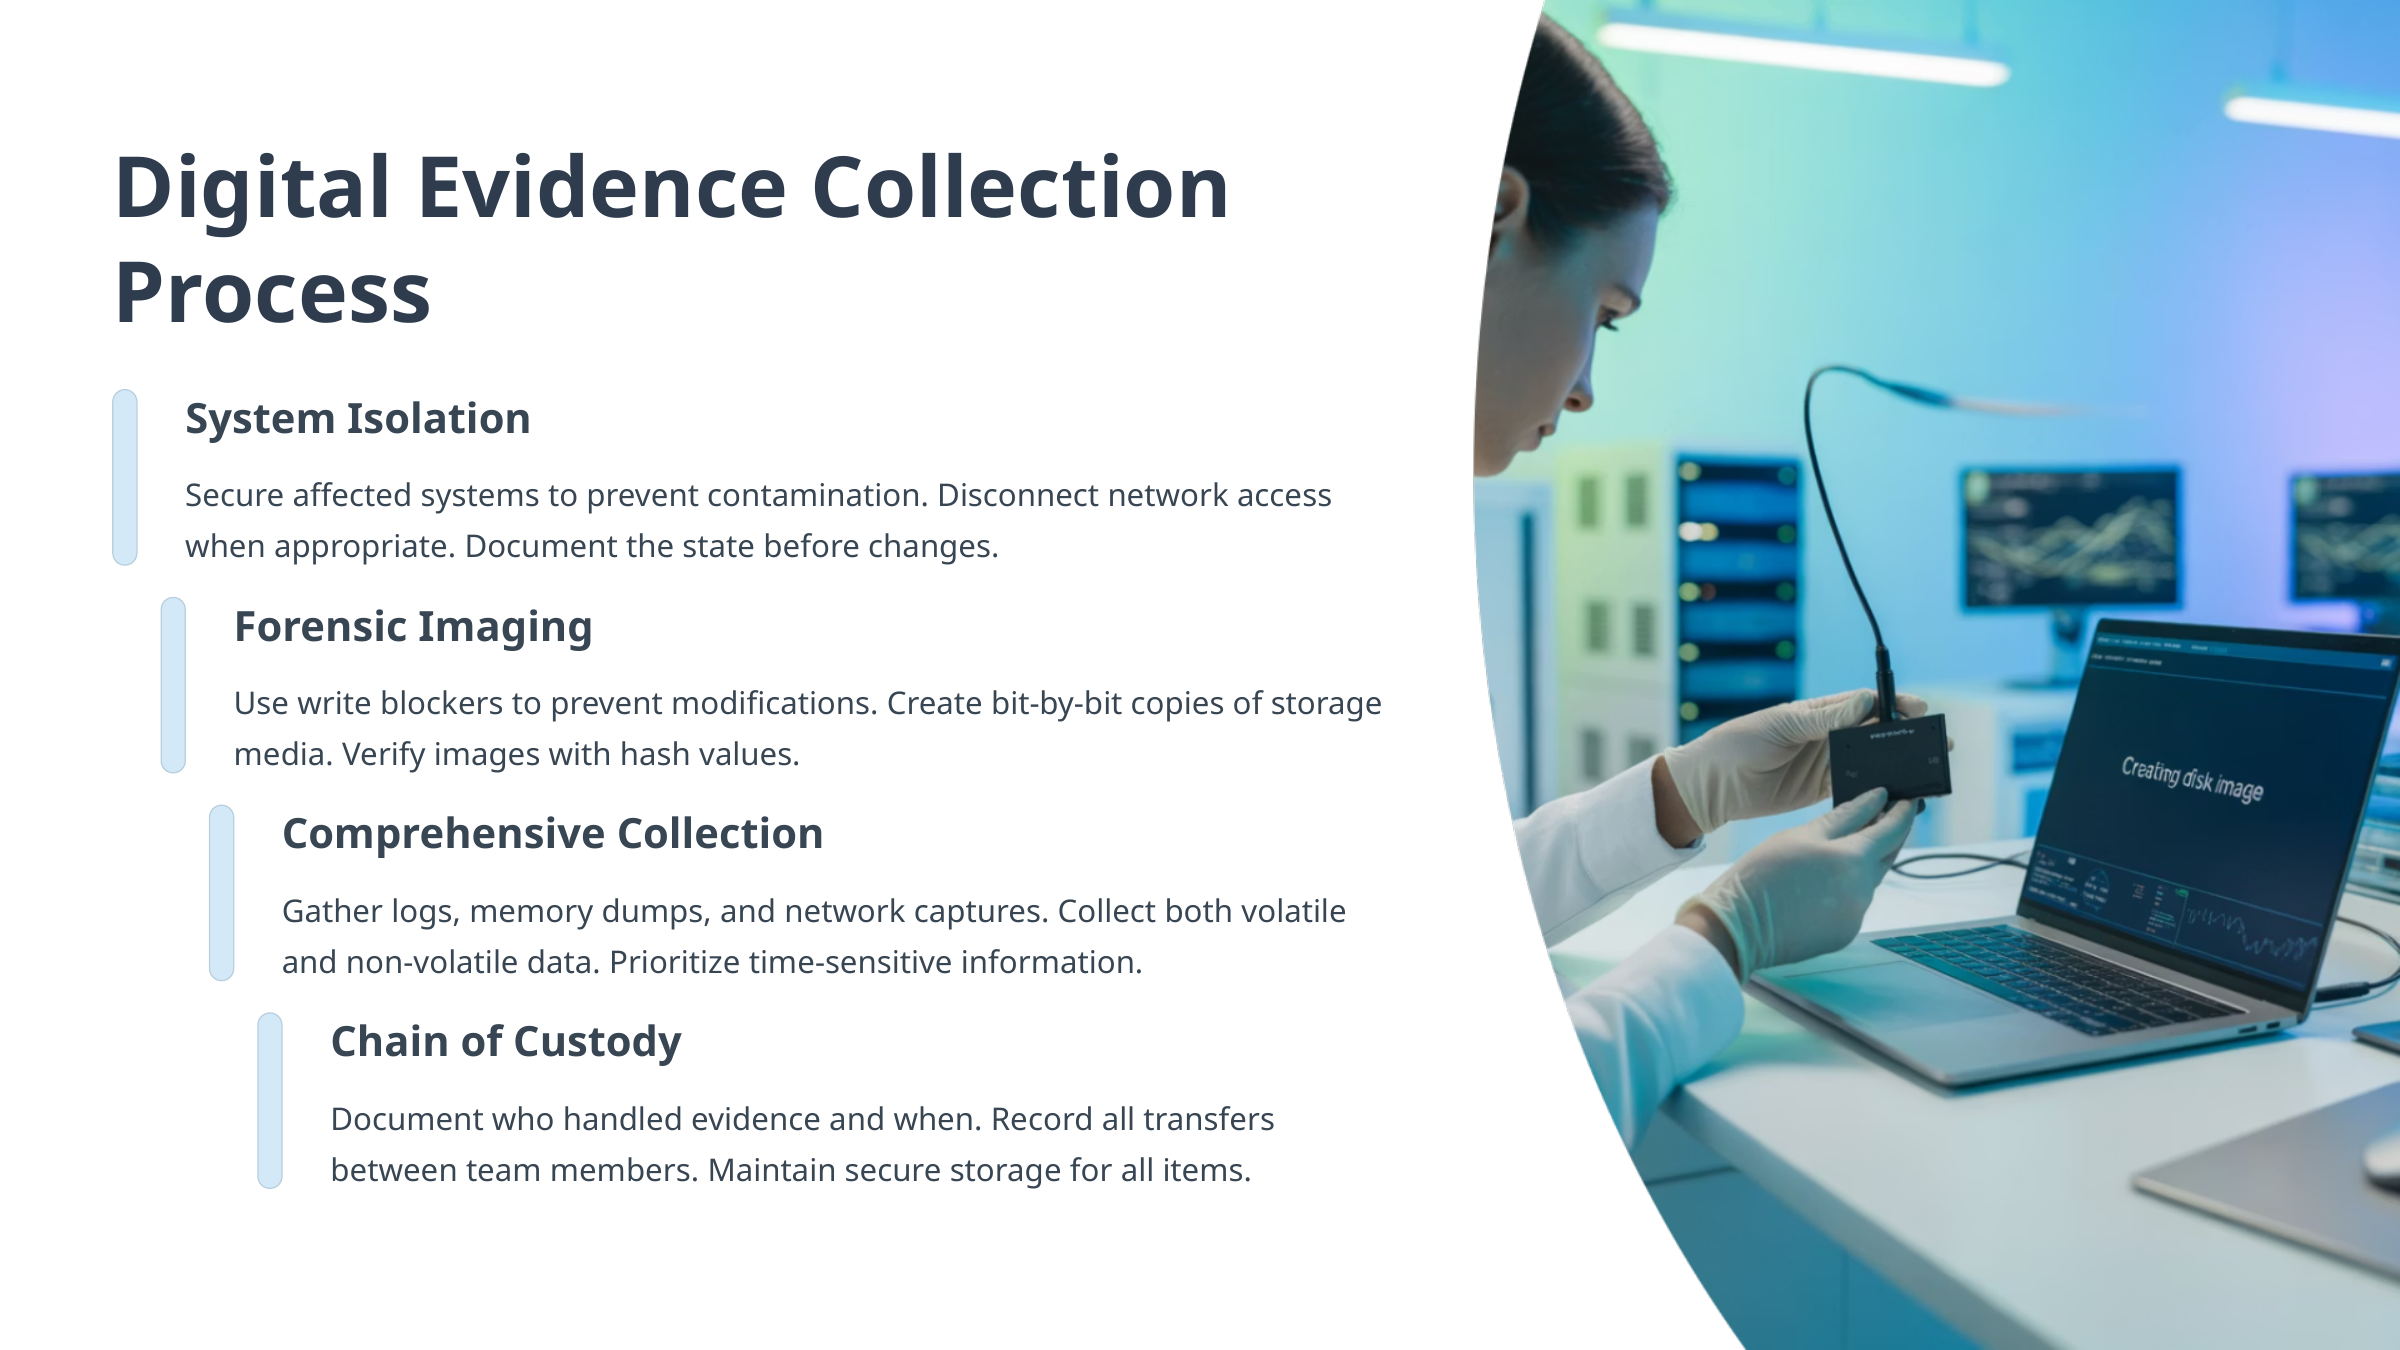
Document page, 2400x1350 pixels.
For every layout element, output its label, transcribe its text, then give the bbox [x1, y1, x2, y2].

text_box Chain of Custody [330, 1012, 755, 1066]
text_box Digital Evidence Collection Process [112, 129, 1388, 342]
picture [2377, 814, 2400, 819]
picture [1454, 0, 2400, 1350]
text_box [112, 389, 137, 566]
text_box [257, 1012, 283, 1189]
text_box Use write blockers to prevent modifications. Create bit-by-bit copies of storage media. Verify images with hash values. [233, 669, 1388, 773]
text_box [161, 597, 186, 773]
text_box Gather logs, memory dumps, and network captures. Collect both volatile and non-volatile data. Prioritize time-sensitive information. [281, 877, 1388, 981]
text_box Secure affected systems to prevent contamination. Disconnect network access when appropriate. Document the state before changes. [185, 462, 1388, 566]
text_box System Isolation [185, 389, 610, 443]
text_box Document who handled evidence and when. Record all transfers between team members. Maintain secure storage for all items. [330, 1085, 1388, 1189]
text_box Comprehensive Collection [281, 805, 774, 859]
text_box Forensic Imaging [233, 597, 658, 651]
text_box [209, 805, 234, 981]
